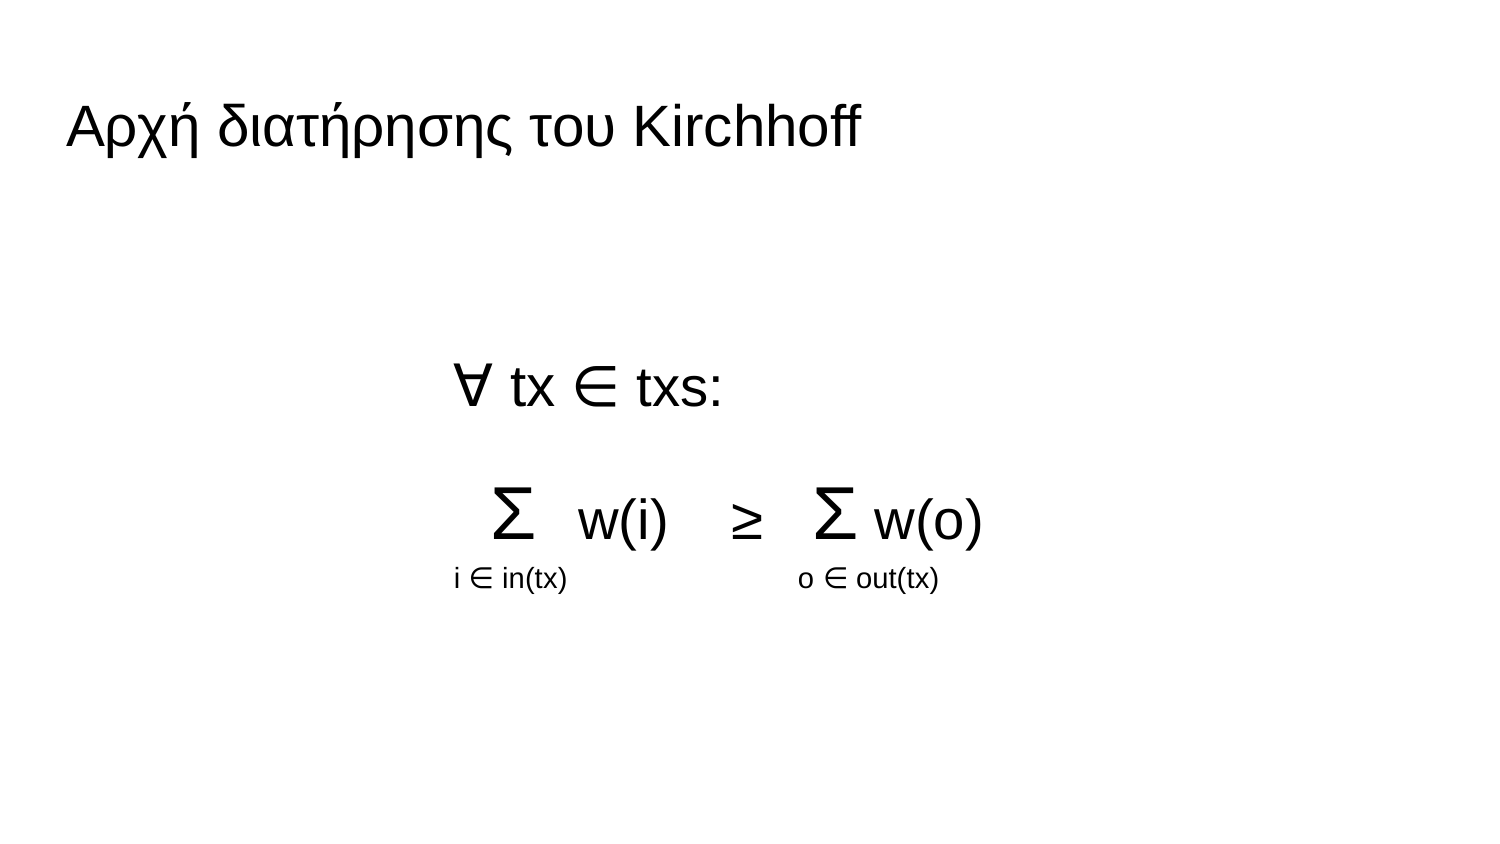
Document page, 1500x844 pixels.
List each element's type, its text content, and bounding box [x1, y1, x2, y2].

list ∀ tx ∈ txs: Σ w(i) ≥ Σ w(o) i ∈ in(tx) o ∈ out(tx) [439, 322, 1002, 616]
title Αρχή διατήρησης του Kirchhoff [51, 72, 1449, 167]
